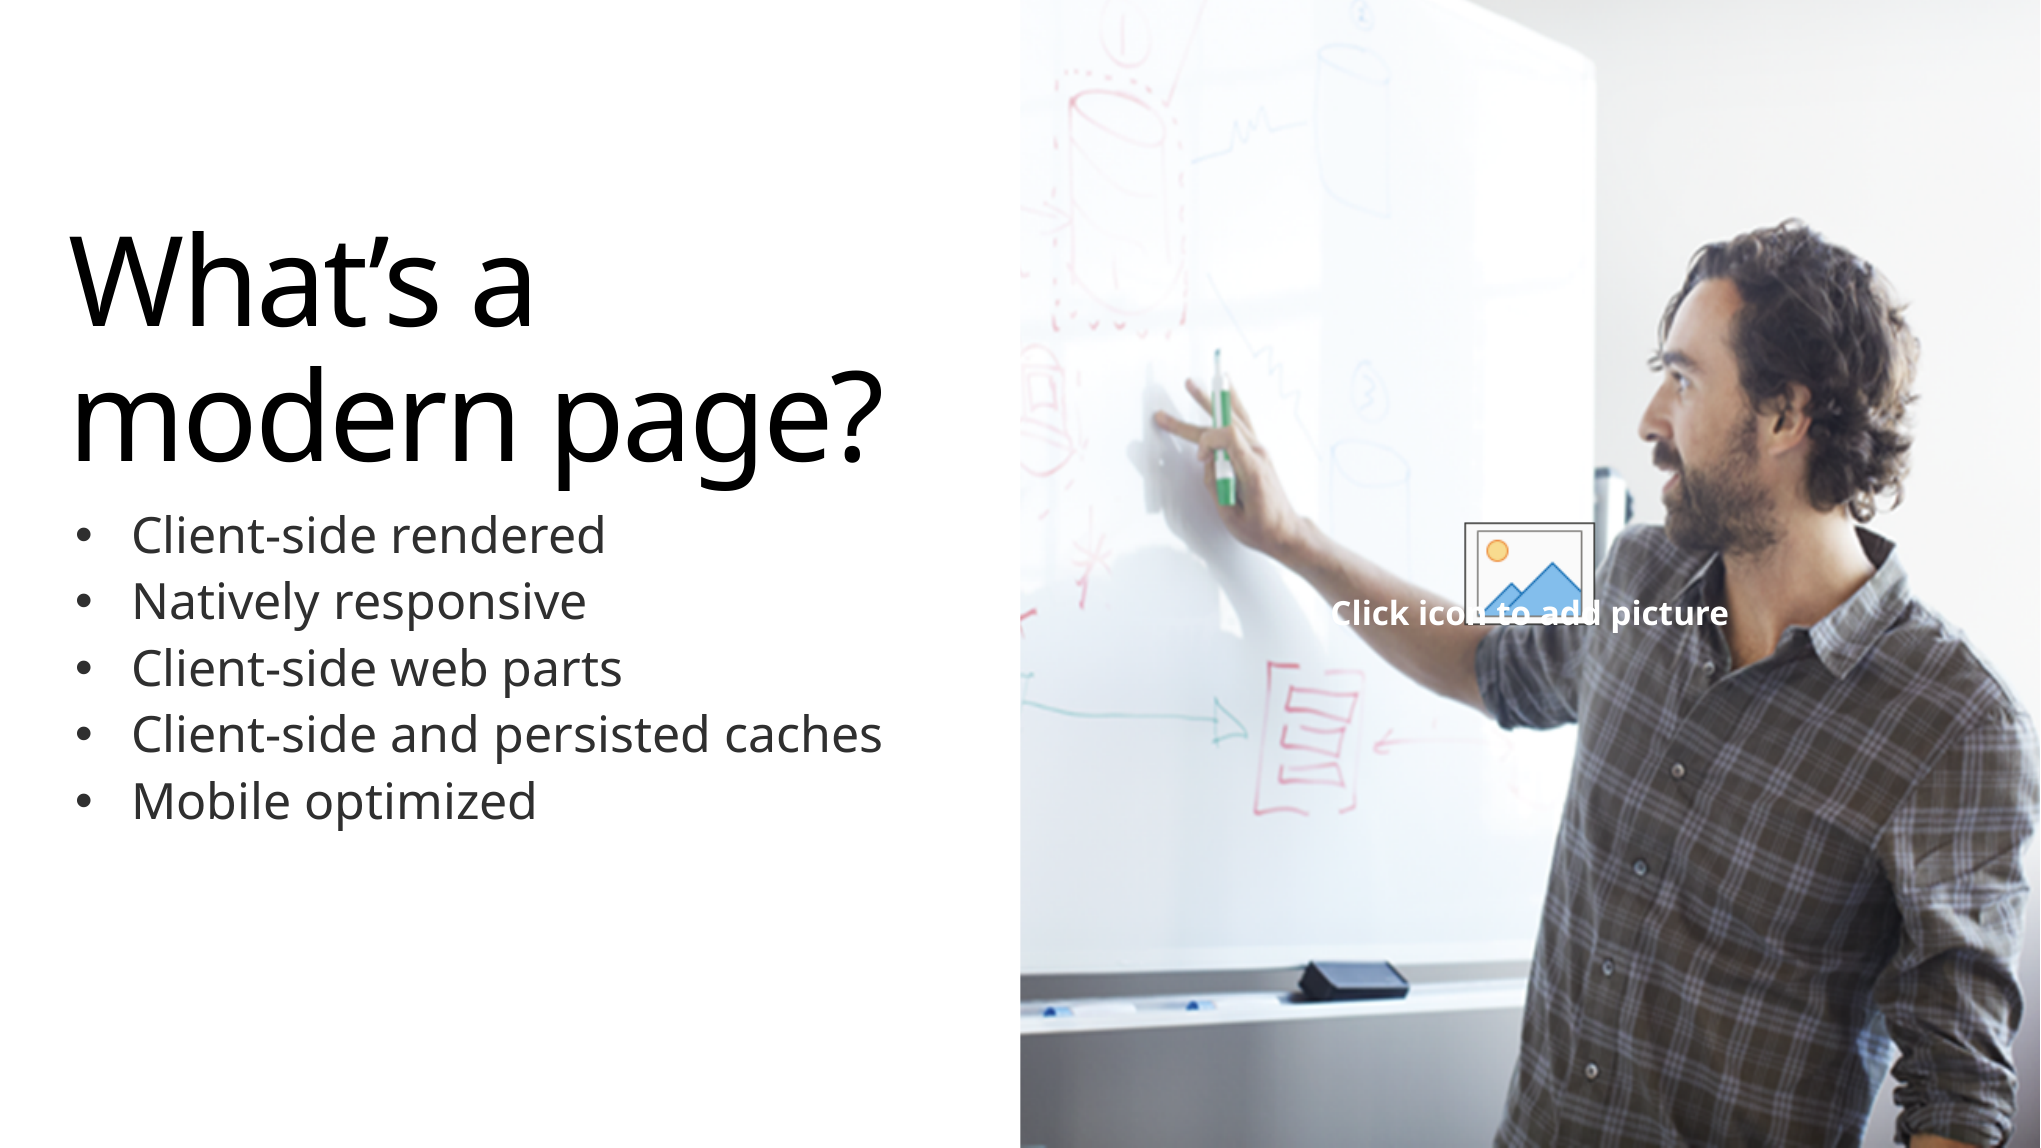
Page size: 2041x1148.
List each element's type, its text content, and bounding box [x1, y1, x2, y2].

picture [1019, 0, 2041, 1148]
title What’s a modern page? [45, 203, 946, 486]
text_box Client-side rendered Natively responsive Client-side web parts Client-side and persisted caches Mobile optimized [45, 486, 983, 921]
